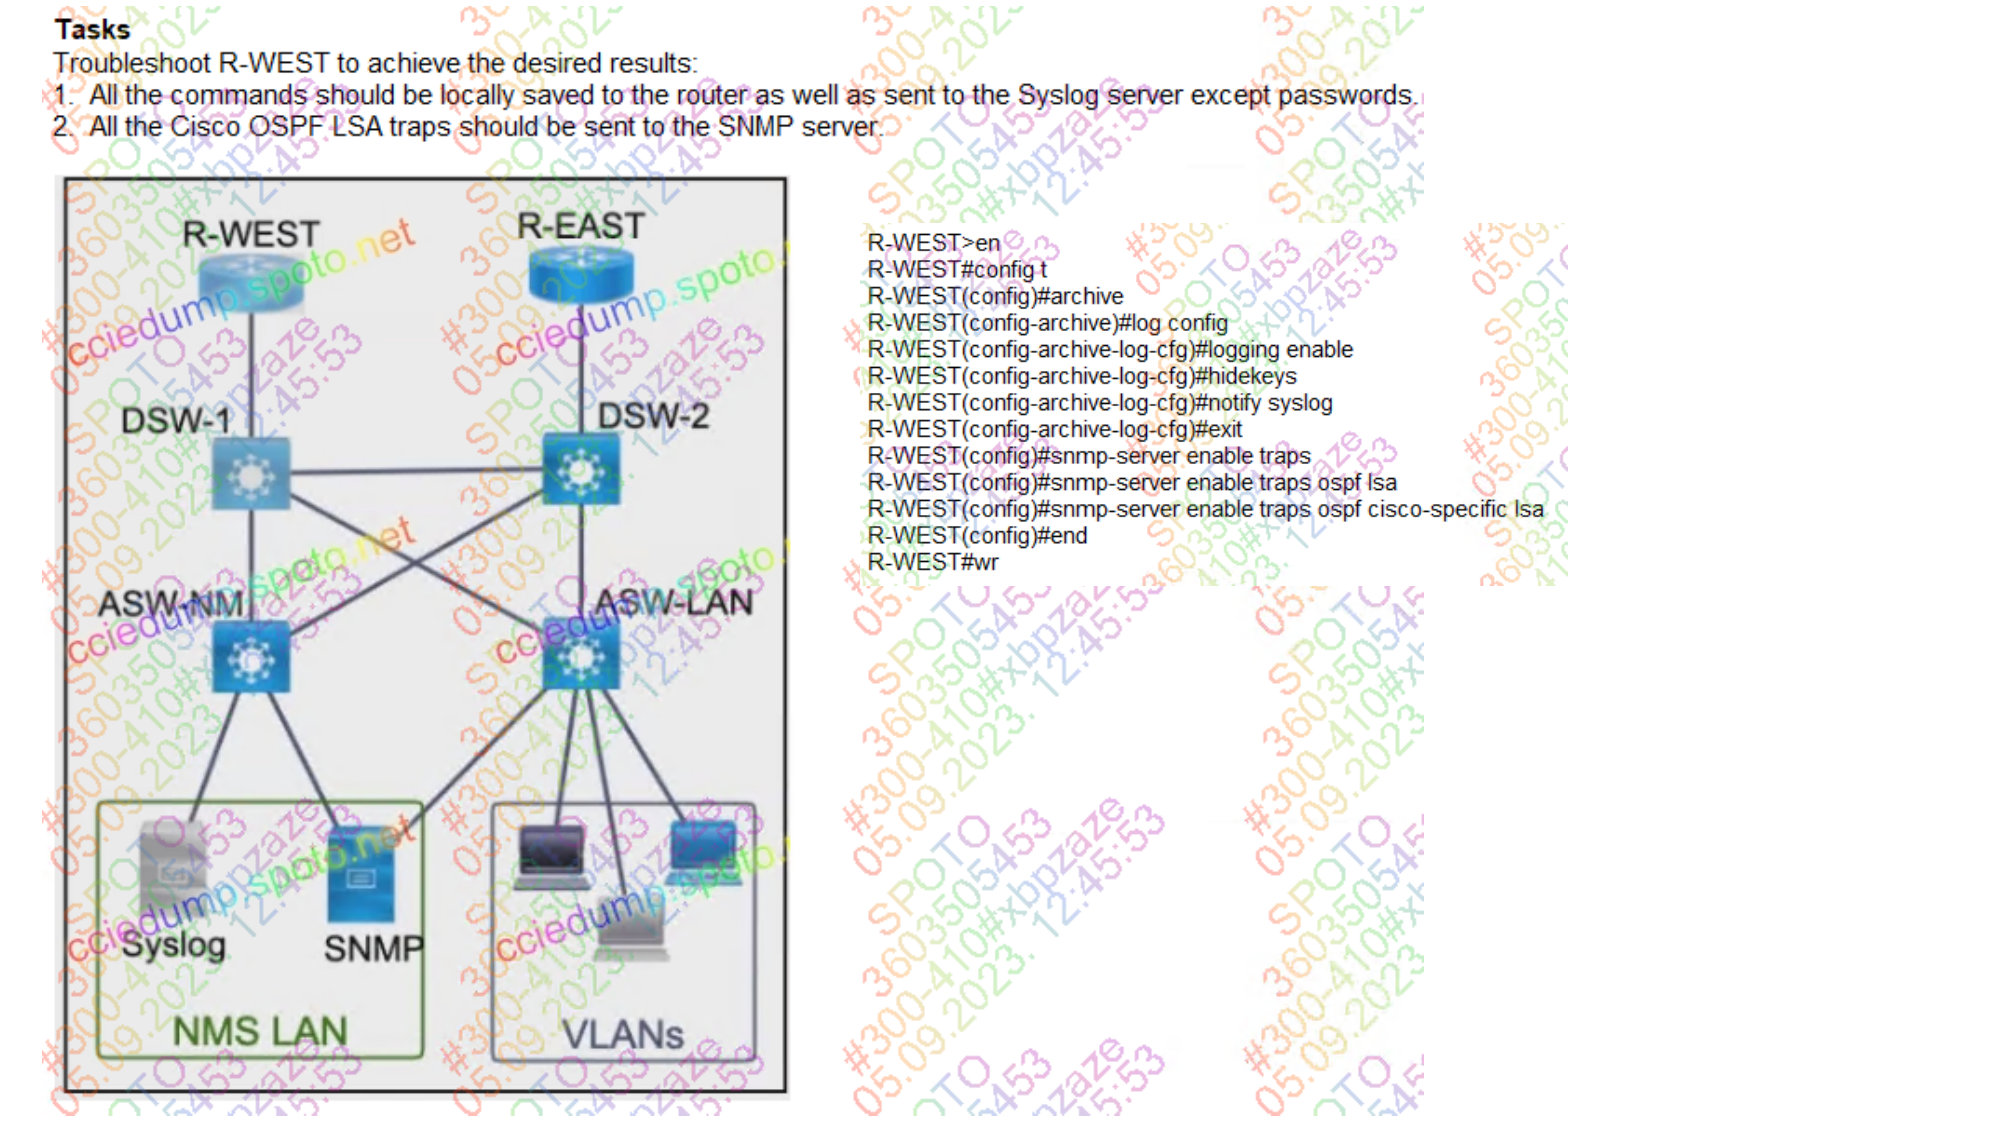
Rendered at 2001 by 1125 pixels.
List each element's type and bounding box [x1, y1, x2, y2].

list [42, 6, 1424, 1116]
picture [859, 223, 1568, 586]
